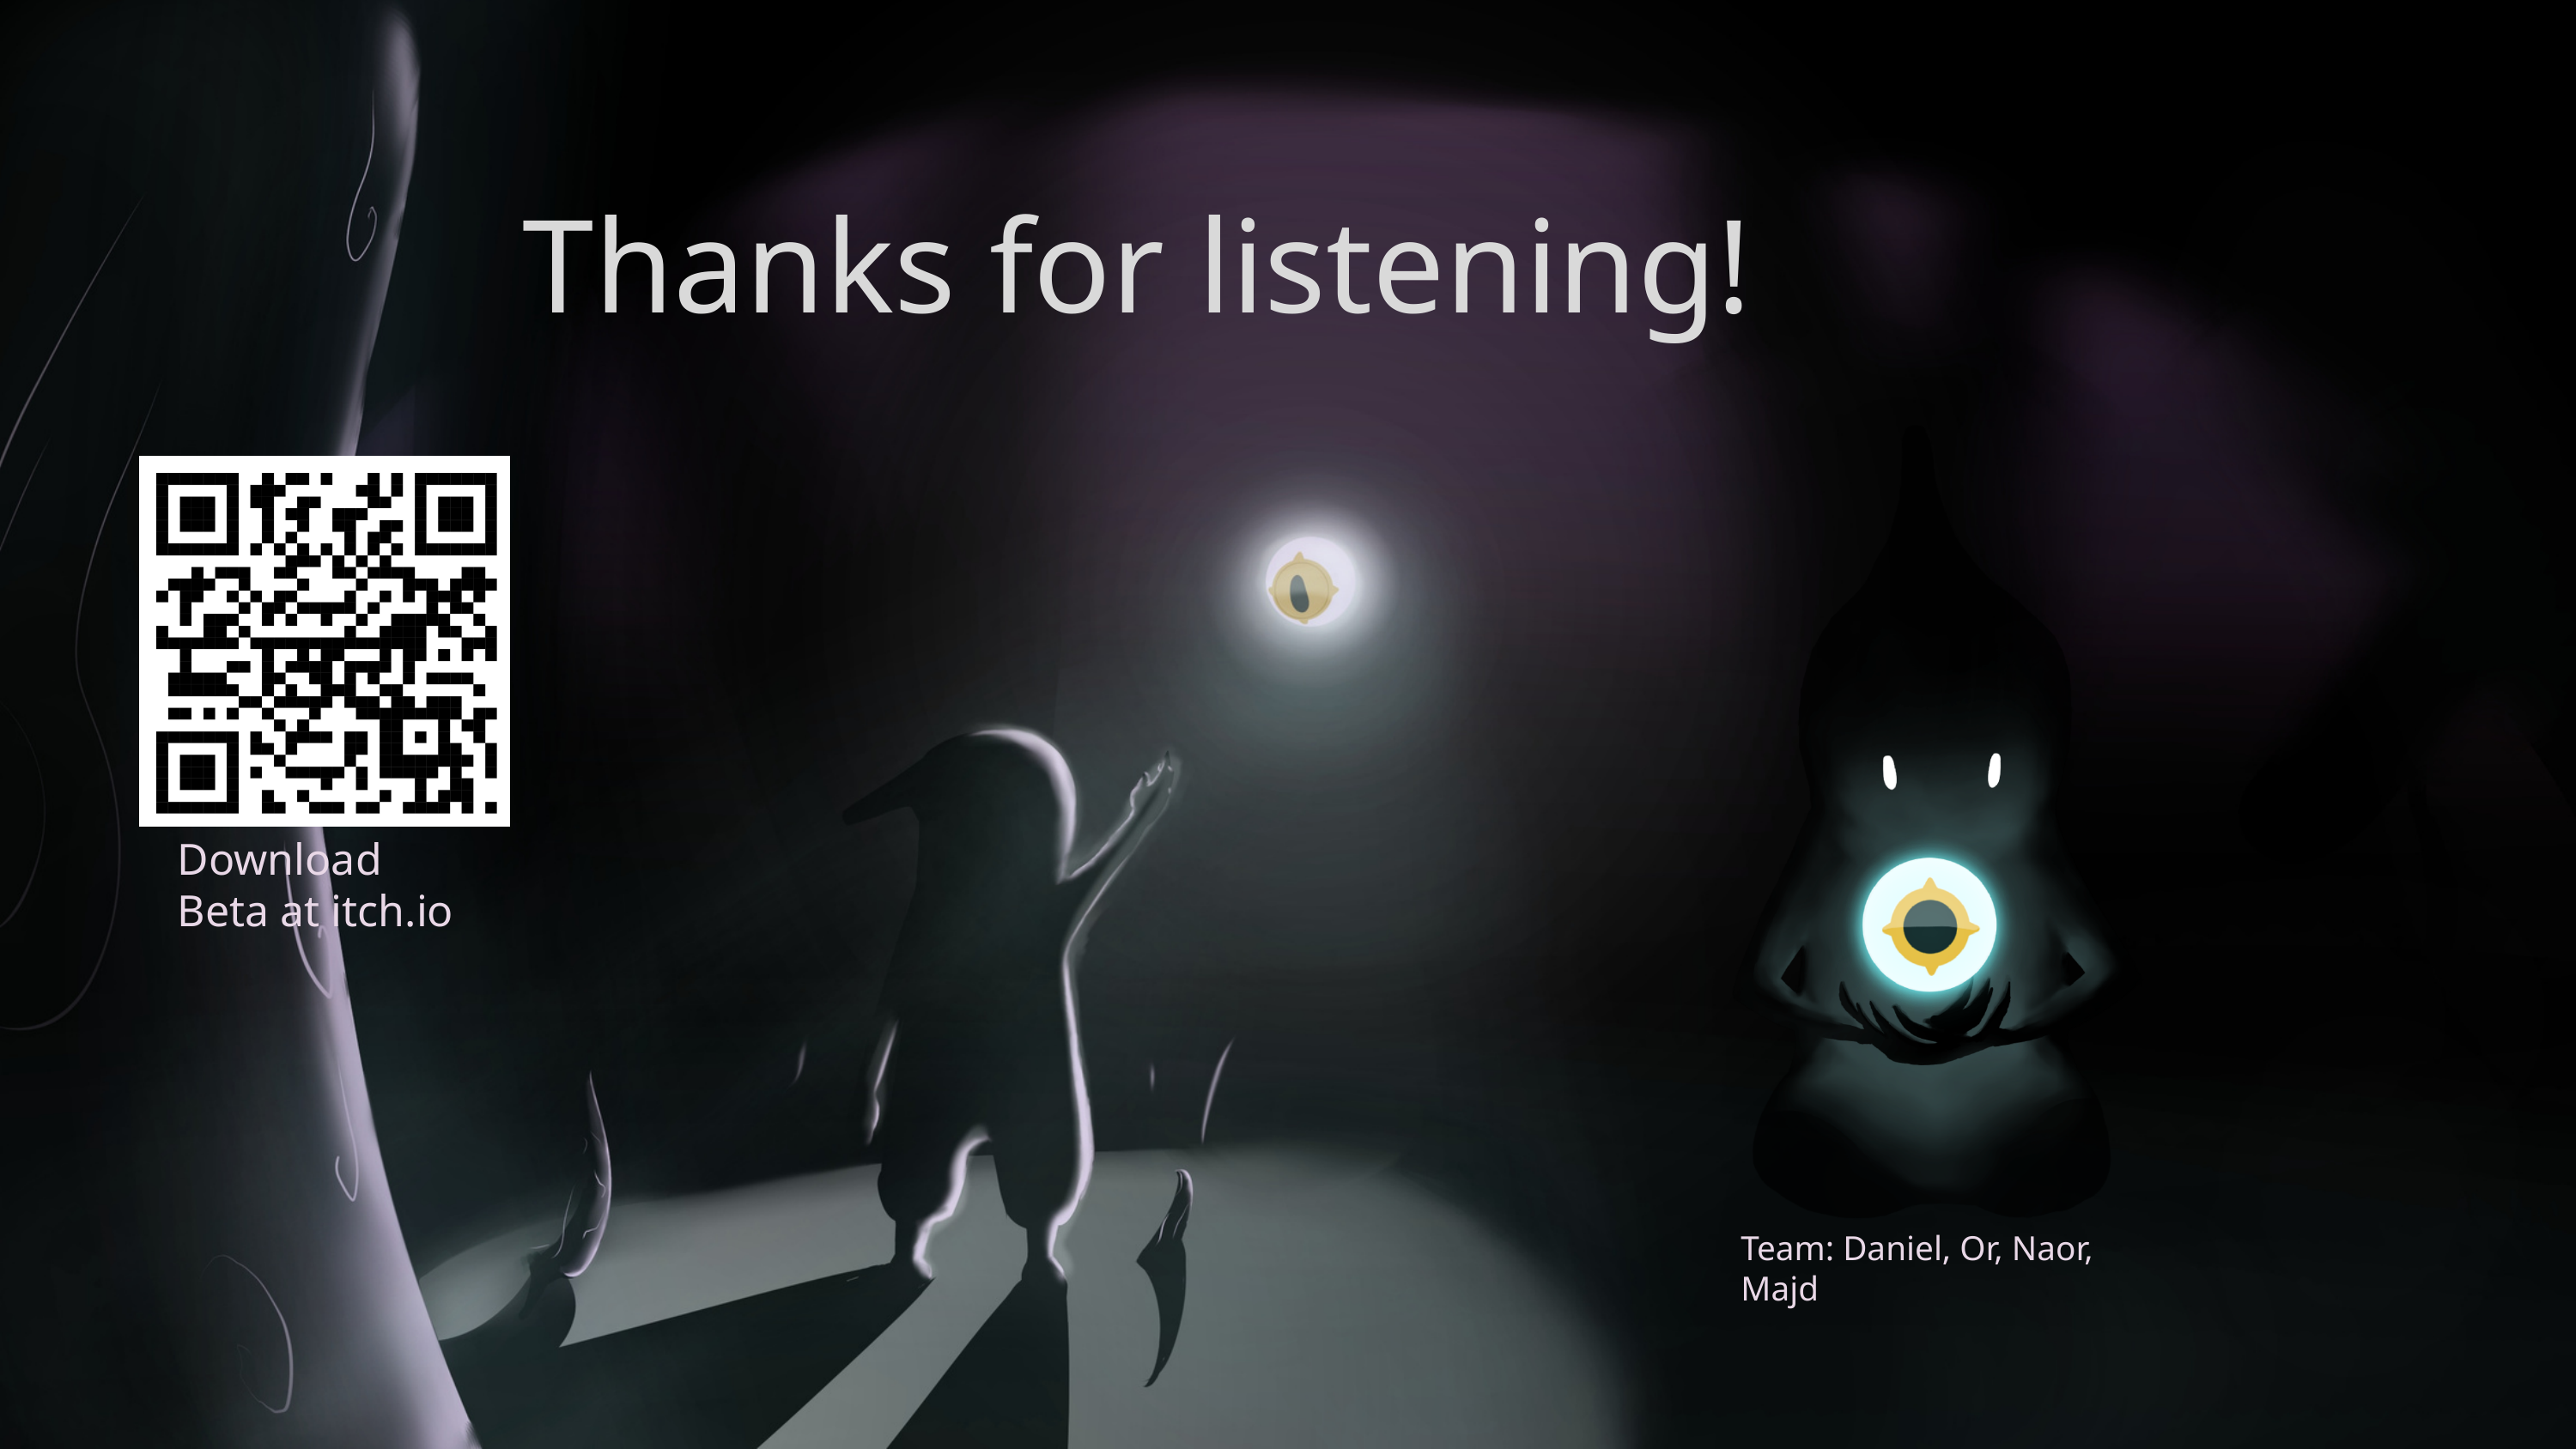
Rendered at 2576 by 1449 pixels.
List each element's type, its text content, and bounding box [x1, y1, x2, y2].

picture [139, 455, 511, 827]
text_box [0, 0, 2576, 1449]
picture [887, 230, 2576, 1432]
title Thanks for listening! [509, 149, 2067, 439]
text_box Download Beta at itch.io [165, 834, 485, 943]
